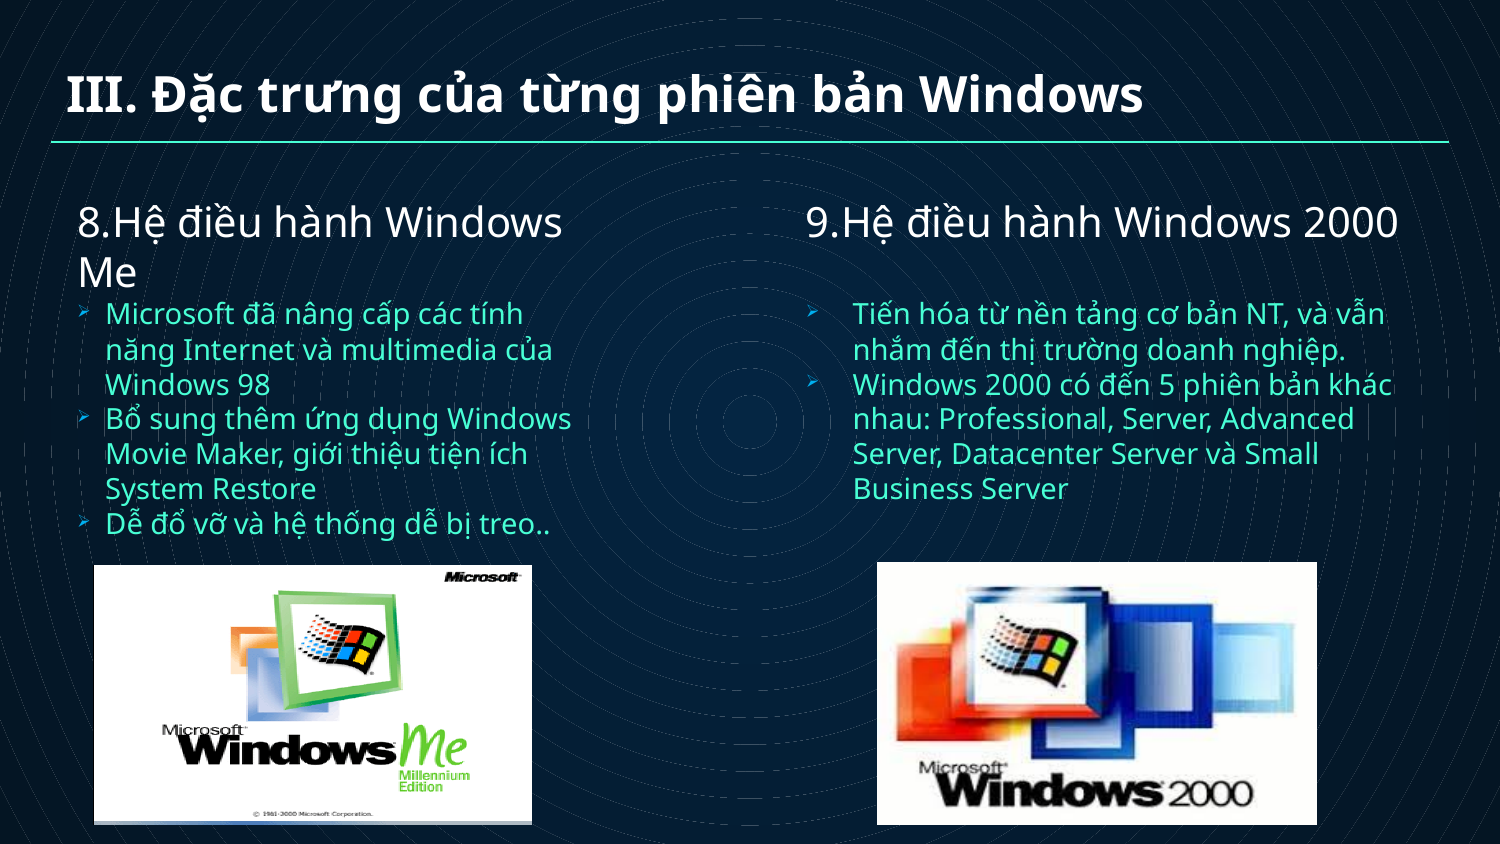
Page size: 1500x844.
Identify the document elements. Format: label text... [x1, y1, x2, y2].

text_box 9.Hệ điều hành Windows 2000 Tiến hóa từ nền tảng cơ bản NT, và vẫn nhắm đến thị trường doanh nghiệp. Windows 2000 có đến 5 phiên bản khác nhau: Professional, Server, Advanced Server, Datacenter Server và Small Business Server [791, 188, 1418, 513]
picture [93, 565, 533, 825]
text_box 8.Hệ điều hành Windows Me Microsoft đã nâng cấp các tính năng Internet và multimedia của Windows 98 Bổ sung thêm ứng dụng Windows Movie Maker, giới thiệu tiện ích System Restore Dễ đổ vỡ và hệ thống dễ bị treo.. [62, 188, 603, 548]
title III. Đặc trưng của từng phiên bản Windows [51, 37, 1449, 138]
picture [877, 562, 1317, 825]
